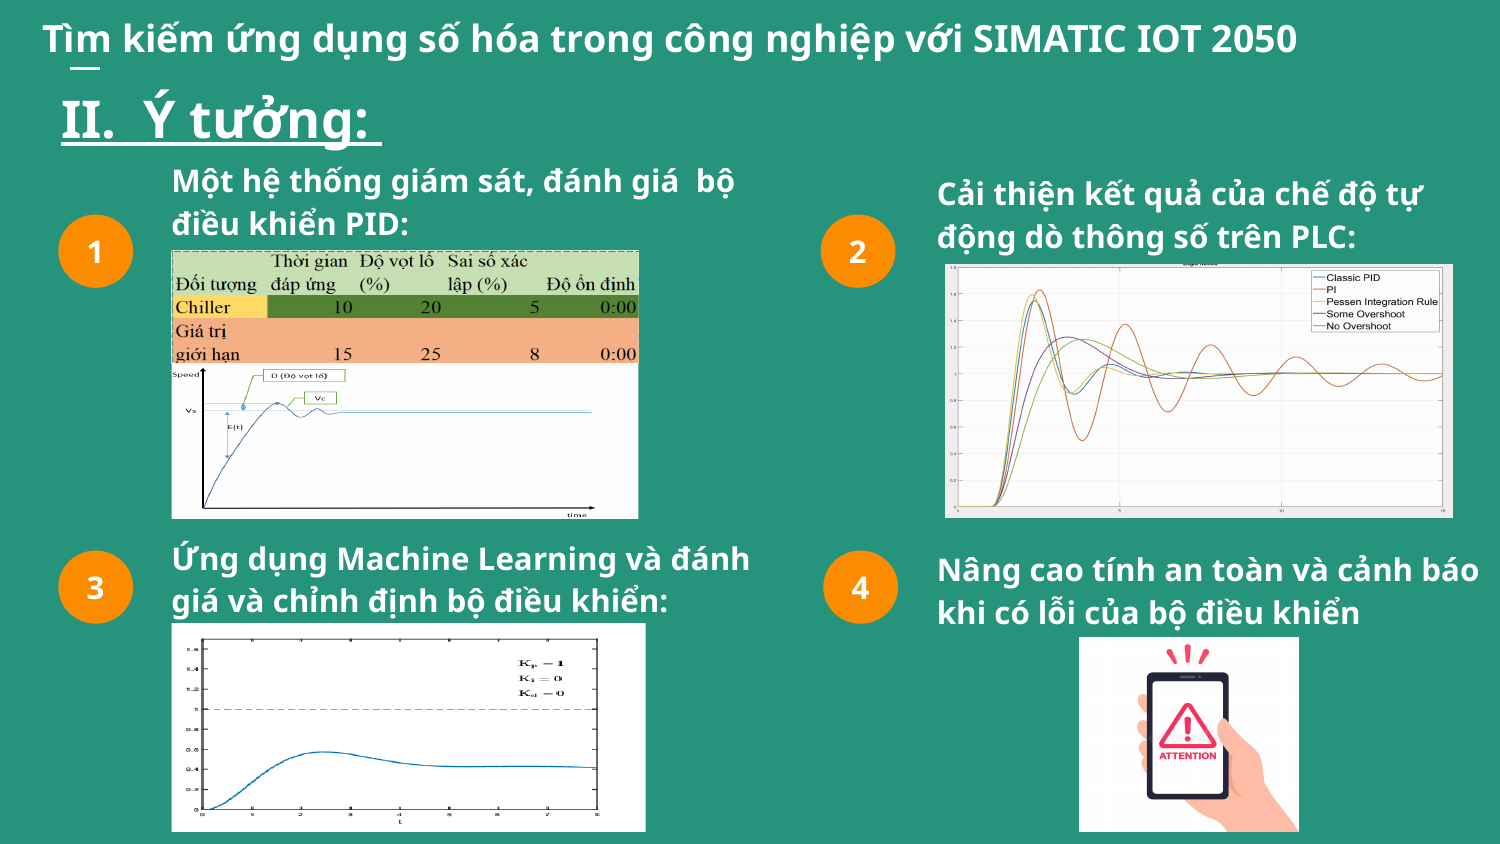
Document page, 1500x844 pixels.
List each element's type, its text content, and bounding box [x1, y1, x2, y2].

text_box Tìm kiếm ứng dụng số hóa trong công nghiệp với SIMATIC IOT 2050 [27, 0, 1500, 75]
text_box 2 [820, 214, 896, 288]
picture [171, 250, 639, 519]
text_box Nâng cao tính an toàn và cảnh báo khi có lỗi của bộ điều khiển [921, 529, 1500, 627]
text_box Một hệ thống giám sát, đánh giá bộ điều khiển PID: [156, 140, 795, 239]
text_box 1 [58, 214, 134, 288]
picture [944, 264, 1453, 519]
text_box Ứng dụng Machine Learning và đánh giá và chỉnh định bộ điều khiển: [156, 518, 800, 616]
text_box 4 [823, 550, 899, 624]
picture [1079, 637, 1299, 832]
text_box Cải thiện kết quả của chế độ tự động dò thông số trên PLC: [921, 153, 1476, 251]
picture [171, 623, 646, 832]
title II. Ý tưởng: [46, 75, 554, 165]
text_box 3 [58, 550, 134, 624]
